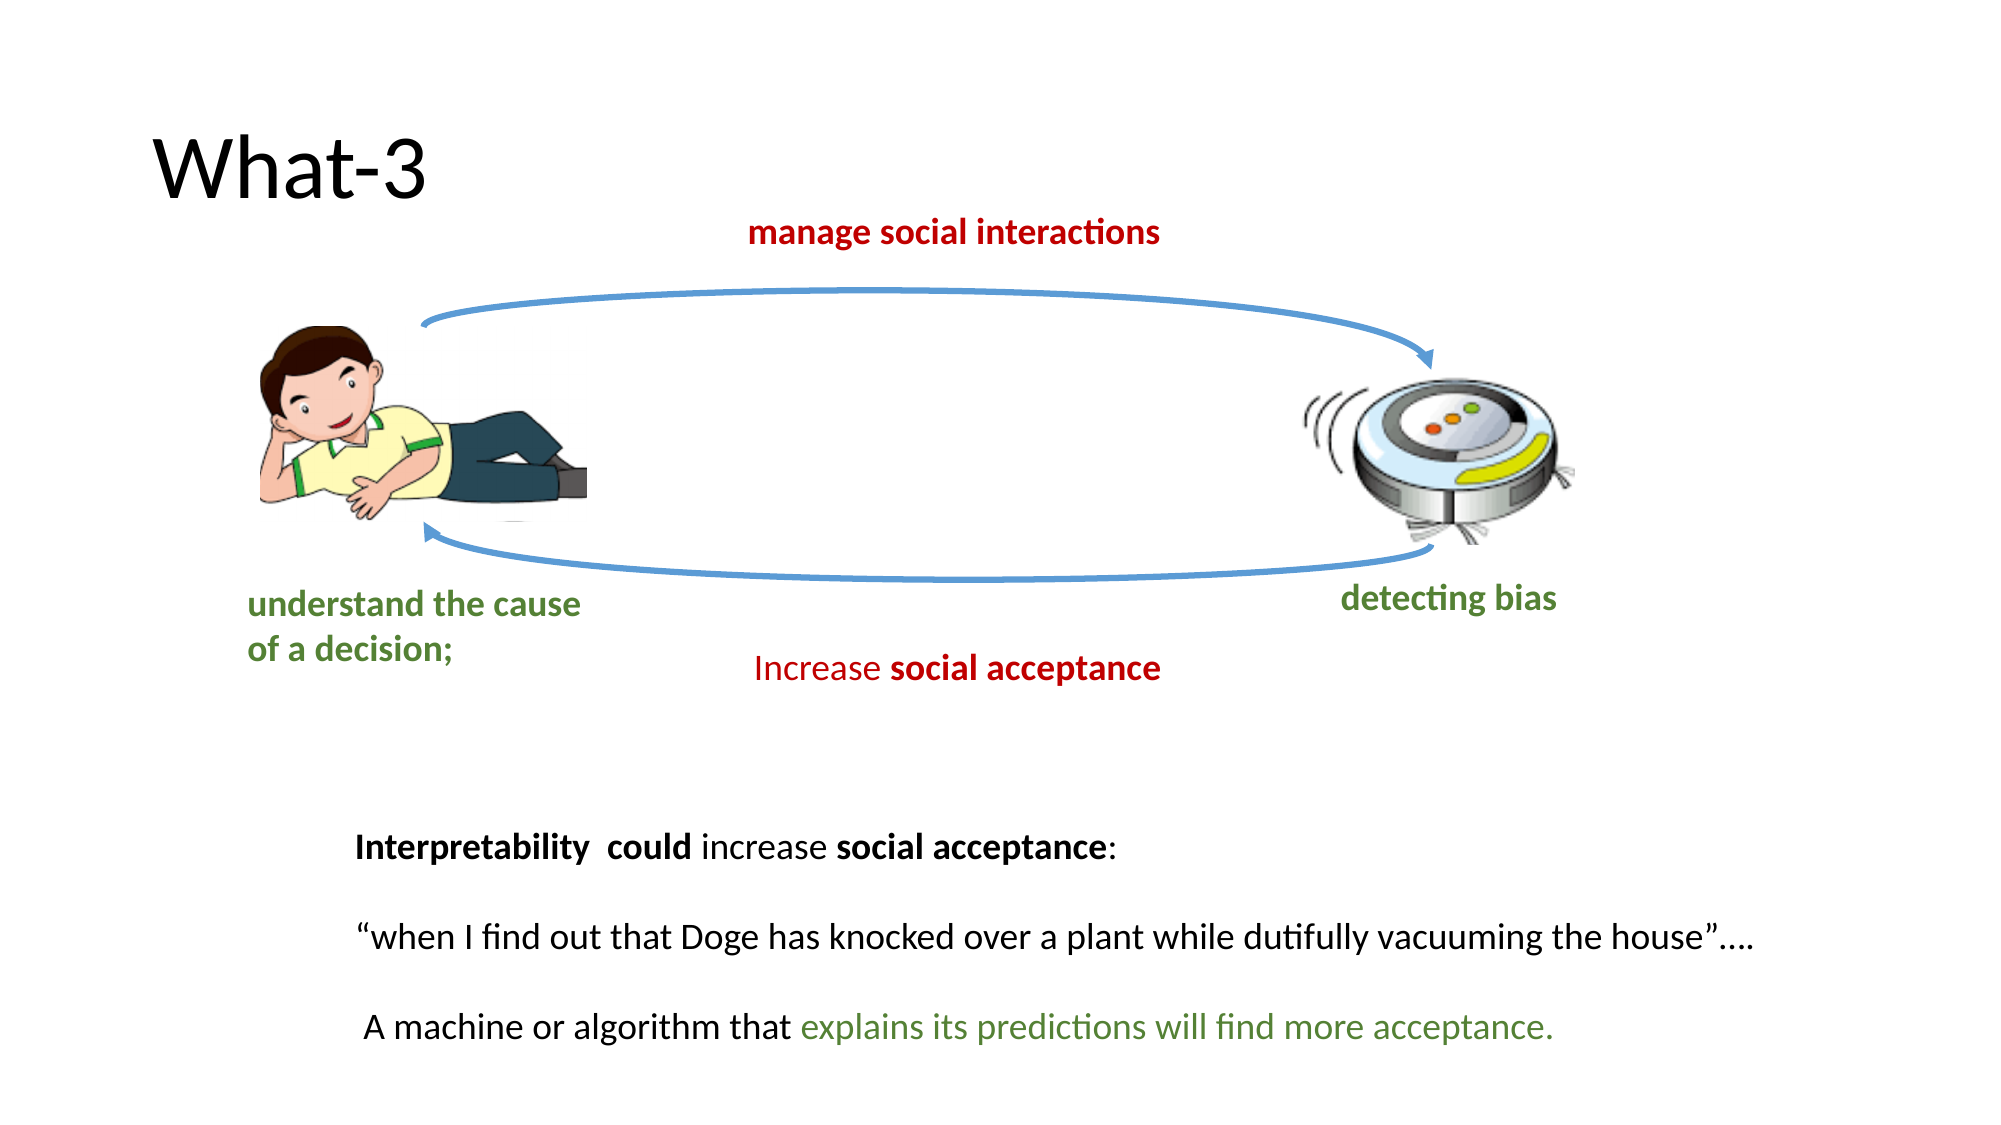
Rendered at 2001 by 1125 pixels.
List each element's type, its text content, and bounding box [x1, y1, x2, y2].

text_box Interpretability could increase social acceptance: “when I find out that Doge has knocked over a plant while dutifully vacuuming the house”…. A machine or algorithm that explains its predictions will find more acceptance. [339, 814, 1843, 1057]
text_box detecting bias [1435, 565, 1575, 627]
text_box understand the cause of a decision; [232, 571, 615, 724]
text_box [423, 198, 1432, 370]
title What-3 [137, 59, 1863, 278]
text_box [423, 521, 1432, 697]
picture [259, 326, 588, 522]
picture [1287, 369, 1575, 545]
